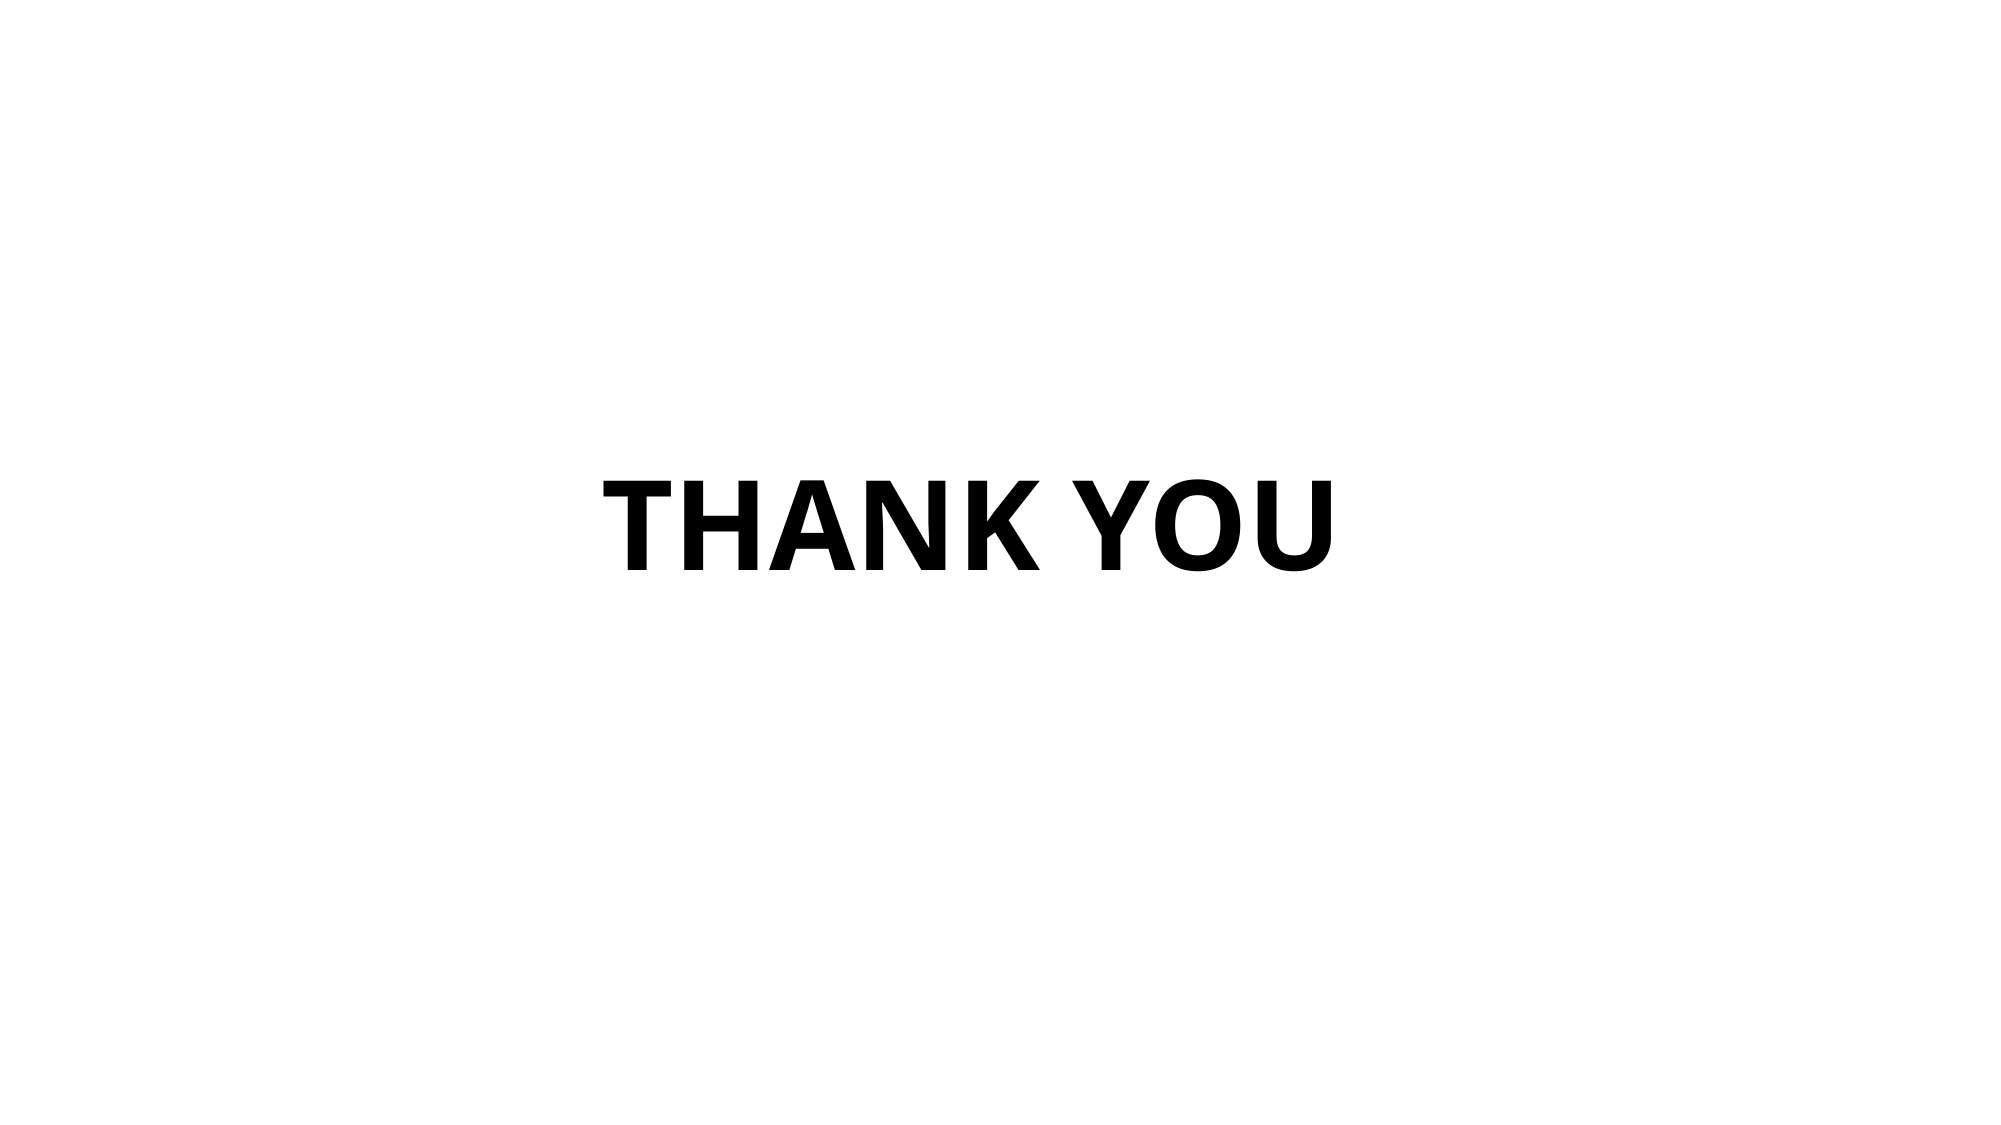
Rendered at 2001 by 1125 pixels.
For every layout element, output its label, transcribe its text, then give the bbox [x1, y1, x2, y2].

list THANK YOU [586, 455, 2000, 1125]
